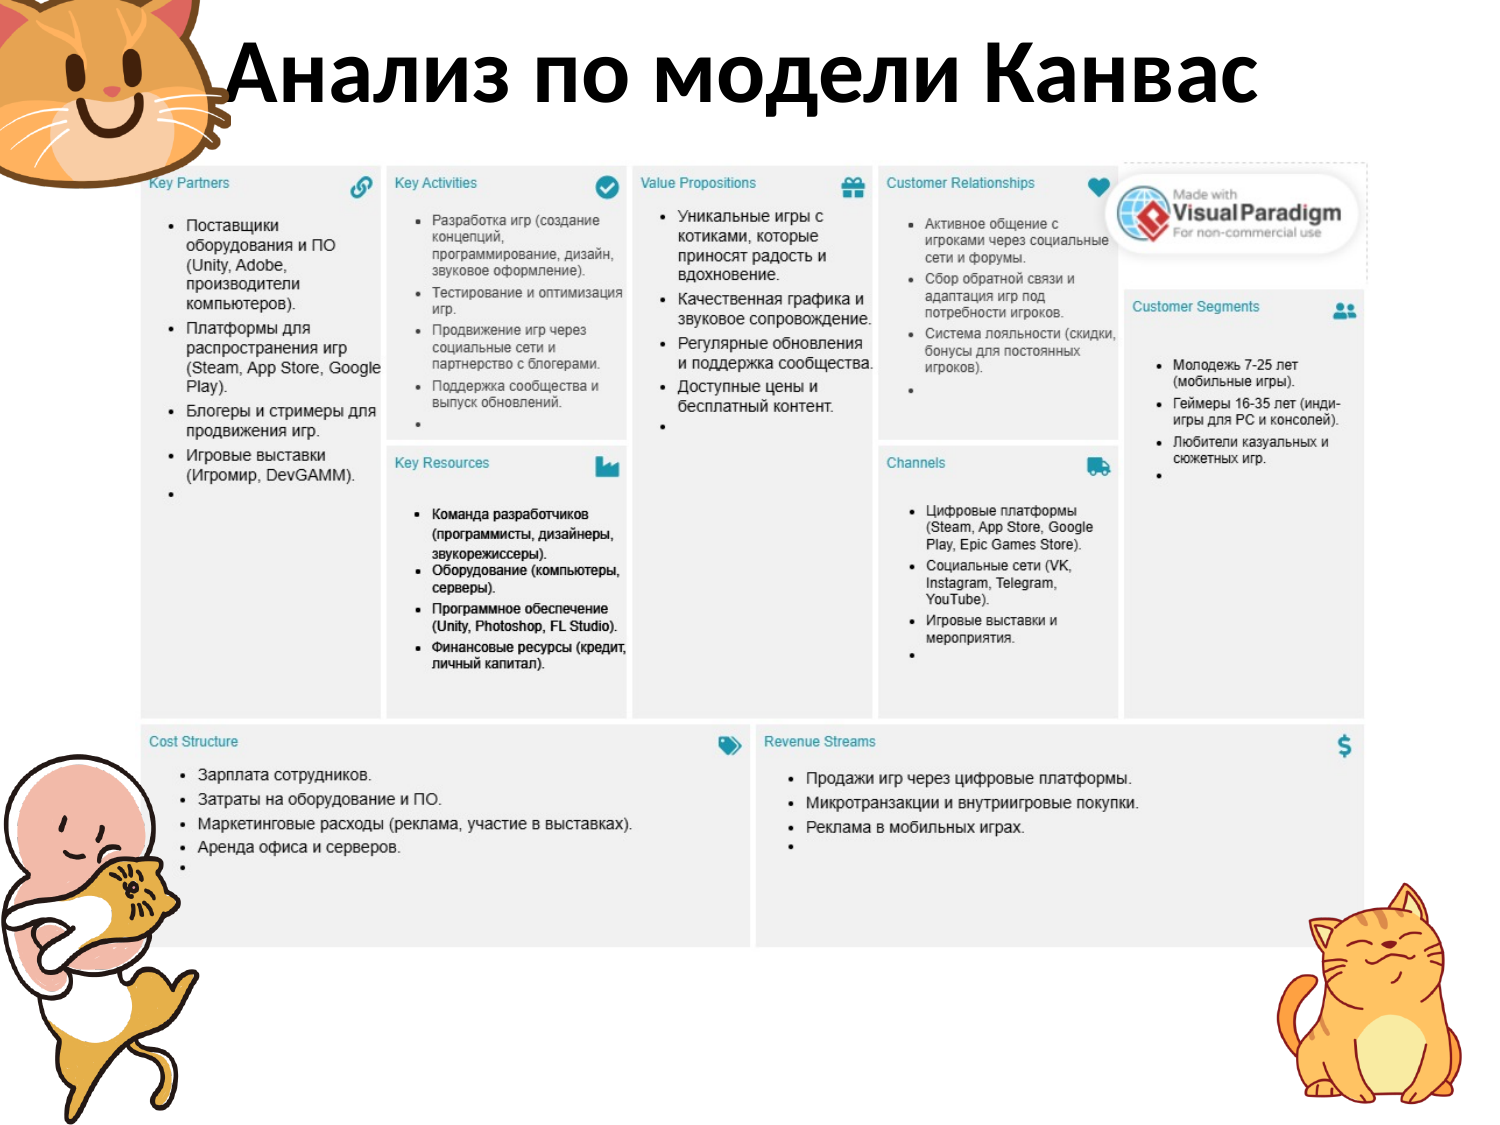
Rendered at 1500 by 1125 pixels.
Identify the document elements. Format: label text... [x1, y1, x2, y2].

title Анализ по модели Канвас [235, 0, 1417, 160]
picture [0, 0, 1481, 1125]
